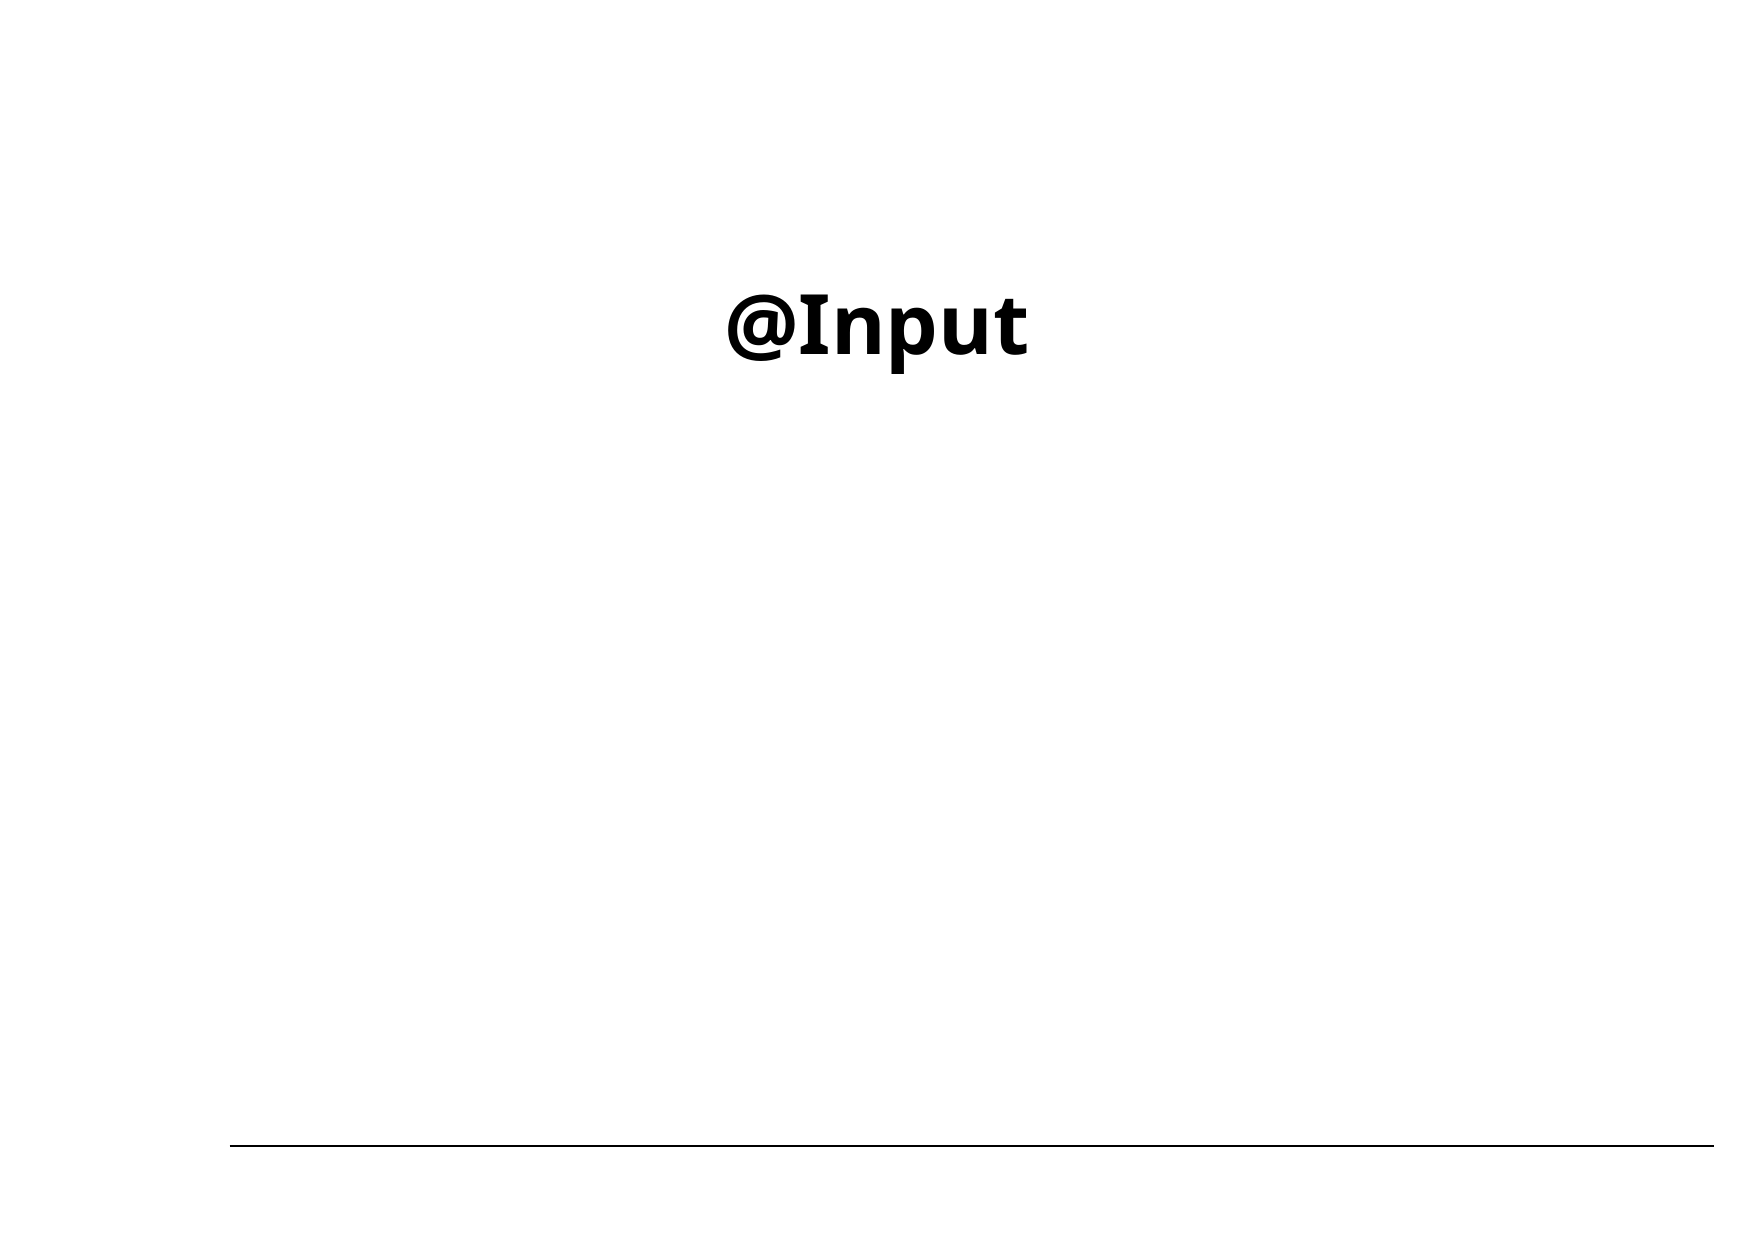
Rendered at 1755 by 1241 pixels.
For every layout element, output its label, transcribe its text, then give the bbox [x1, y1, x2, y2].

list @Input [100, 271, 1654, 373]
